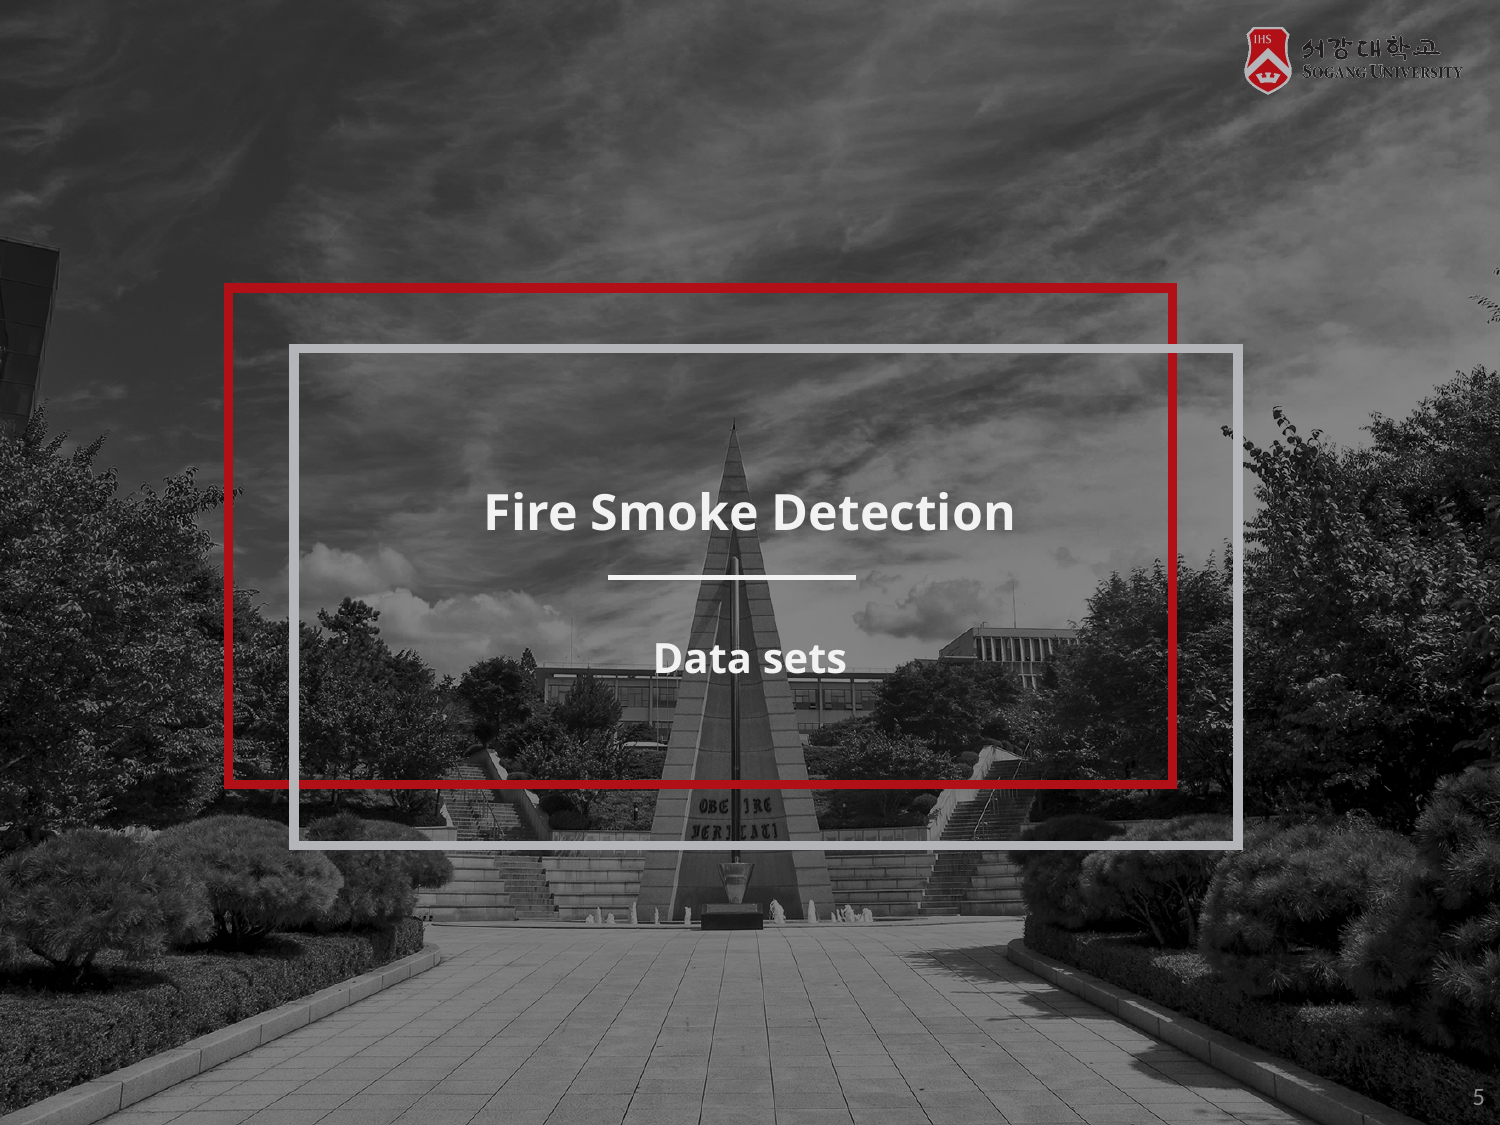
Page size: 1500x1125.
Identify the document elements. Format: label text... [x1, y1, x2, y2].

slide_number 5 [1162, 1065, 1500, 1125]
text_box Fire Smoke Detection [419, 473, 1081, 548]
text_box [228, 287, 1174, 786]
text_box [293, 347, 1239, 846]
picture [1237, 26, 1469, 95]
text_box Data sets [357, 624, 1143, 690]
text_box [0, 0, 1500, 1125]
